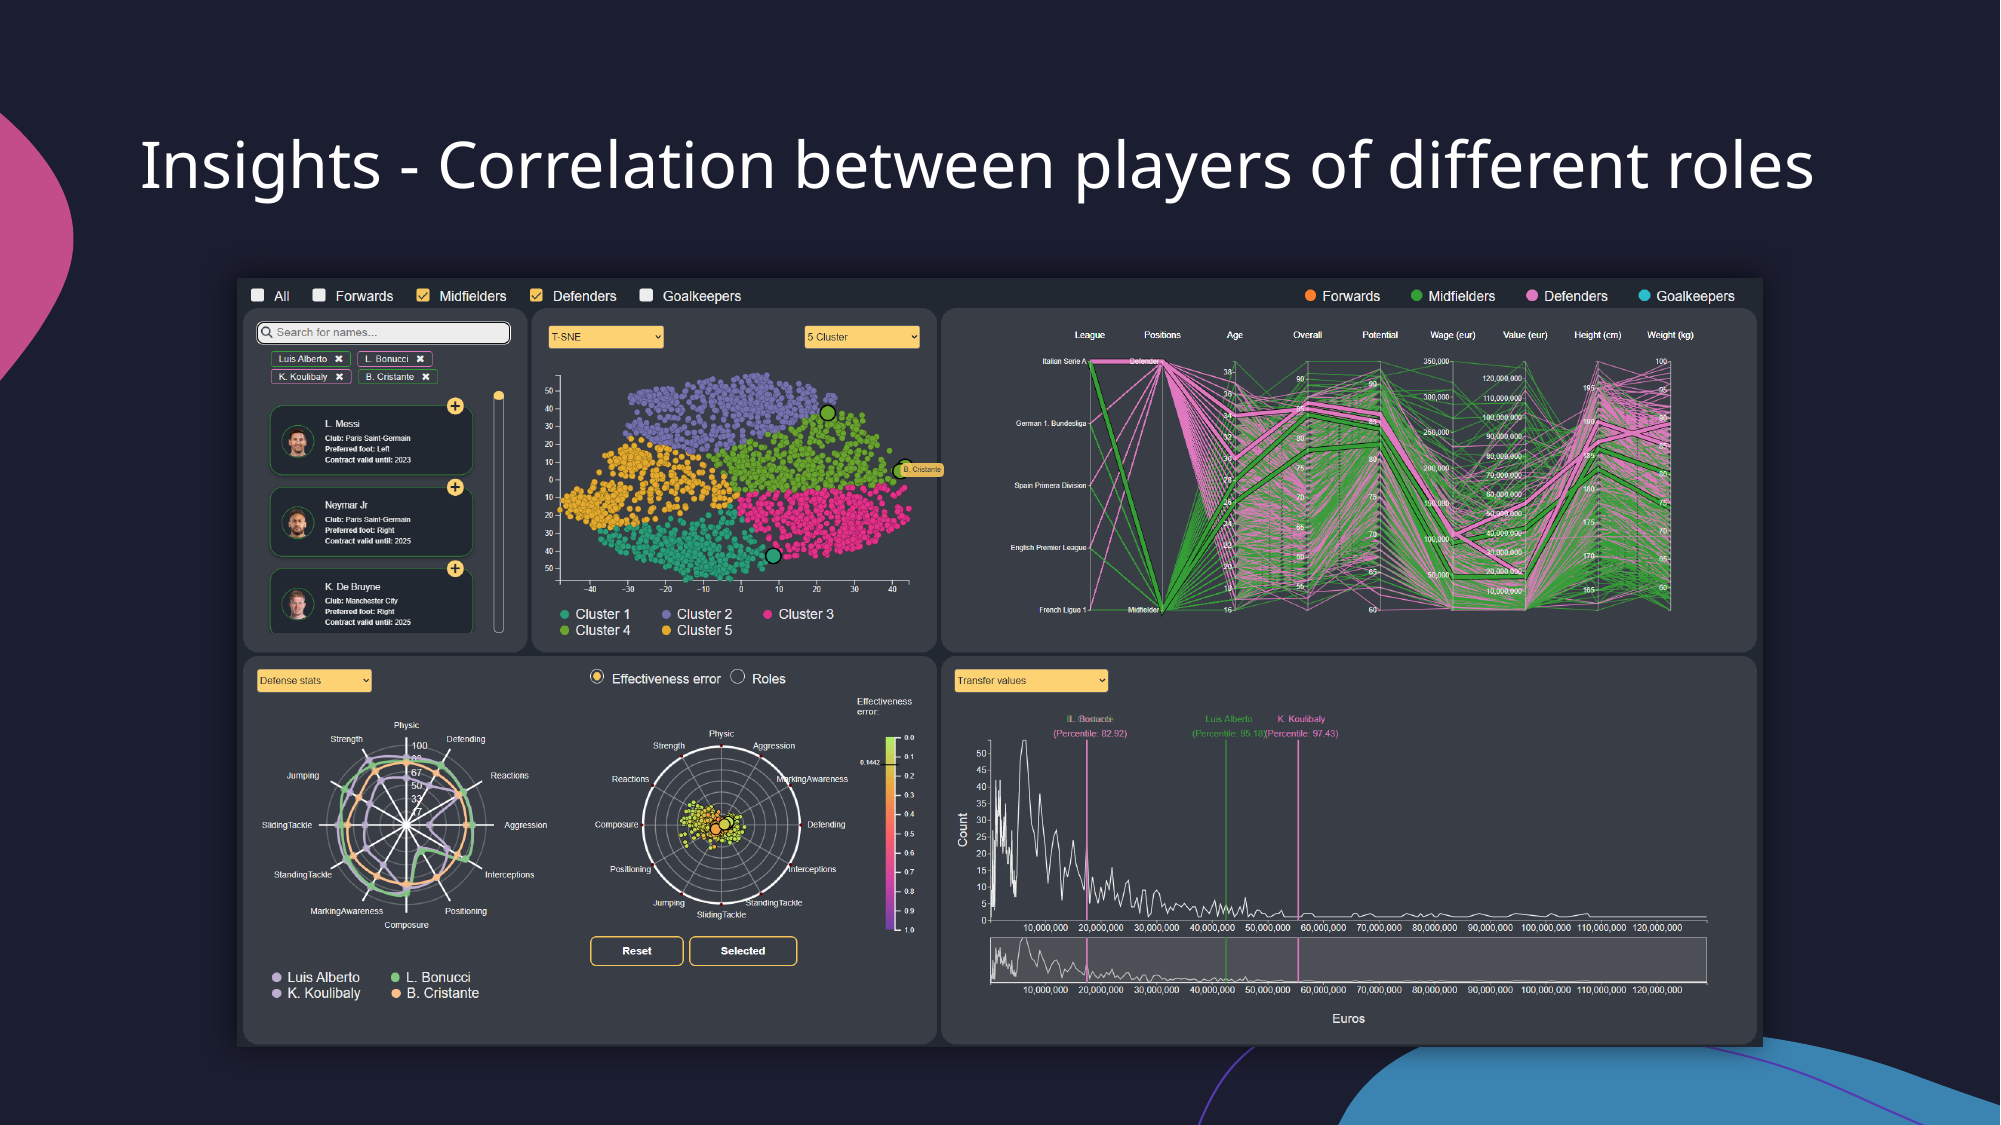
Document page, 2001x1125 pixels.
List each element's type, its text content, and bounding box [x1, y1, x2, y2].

title Insights - Correlation between players of different roles [125, 125, 1875, 251]
picture [237, 278, 1763, 1047]
